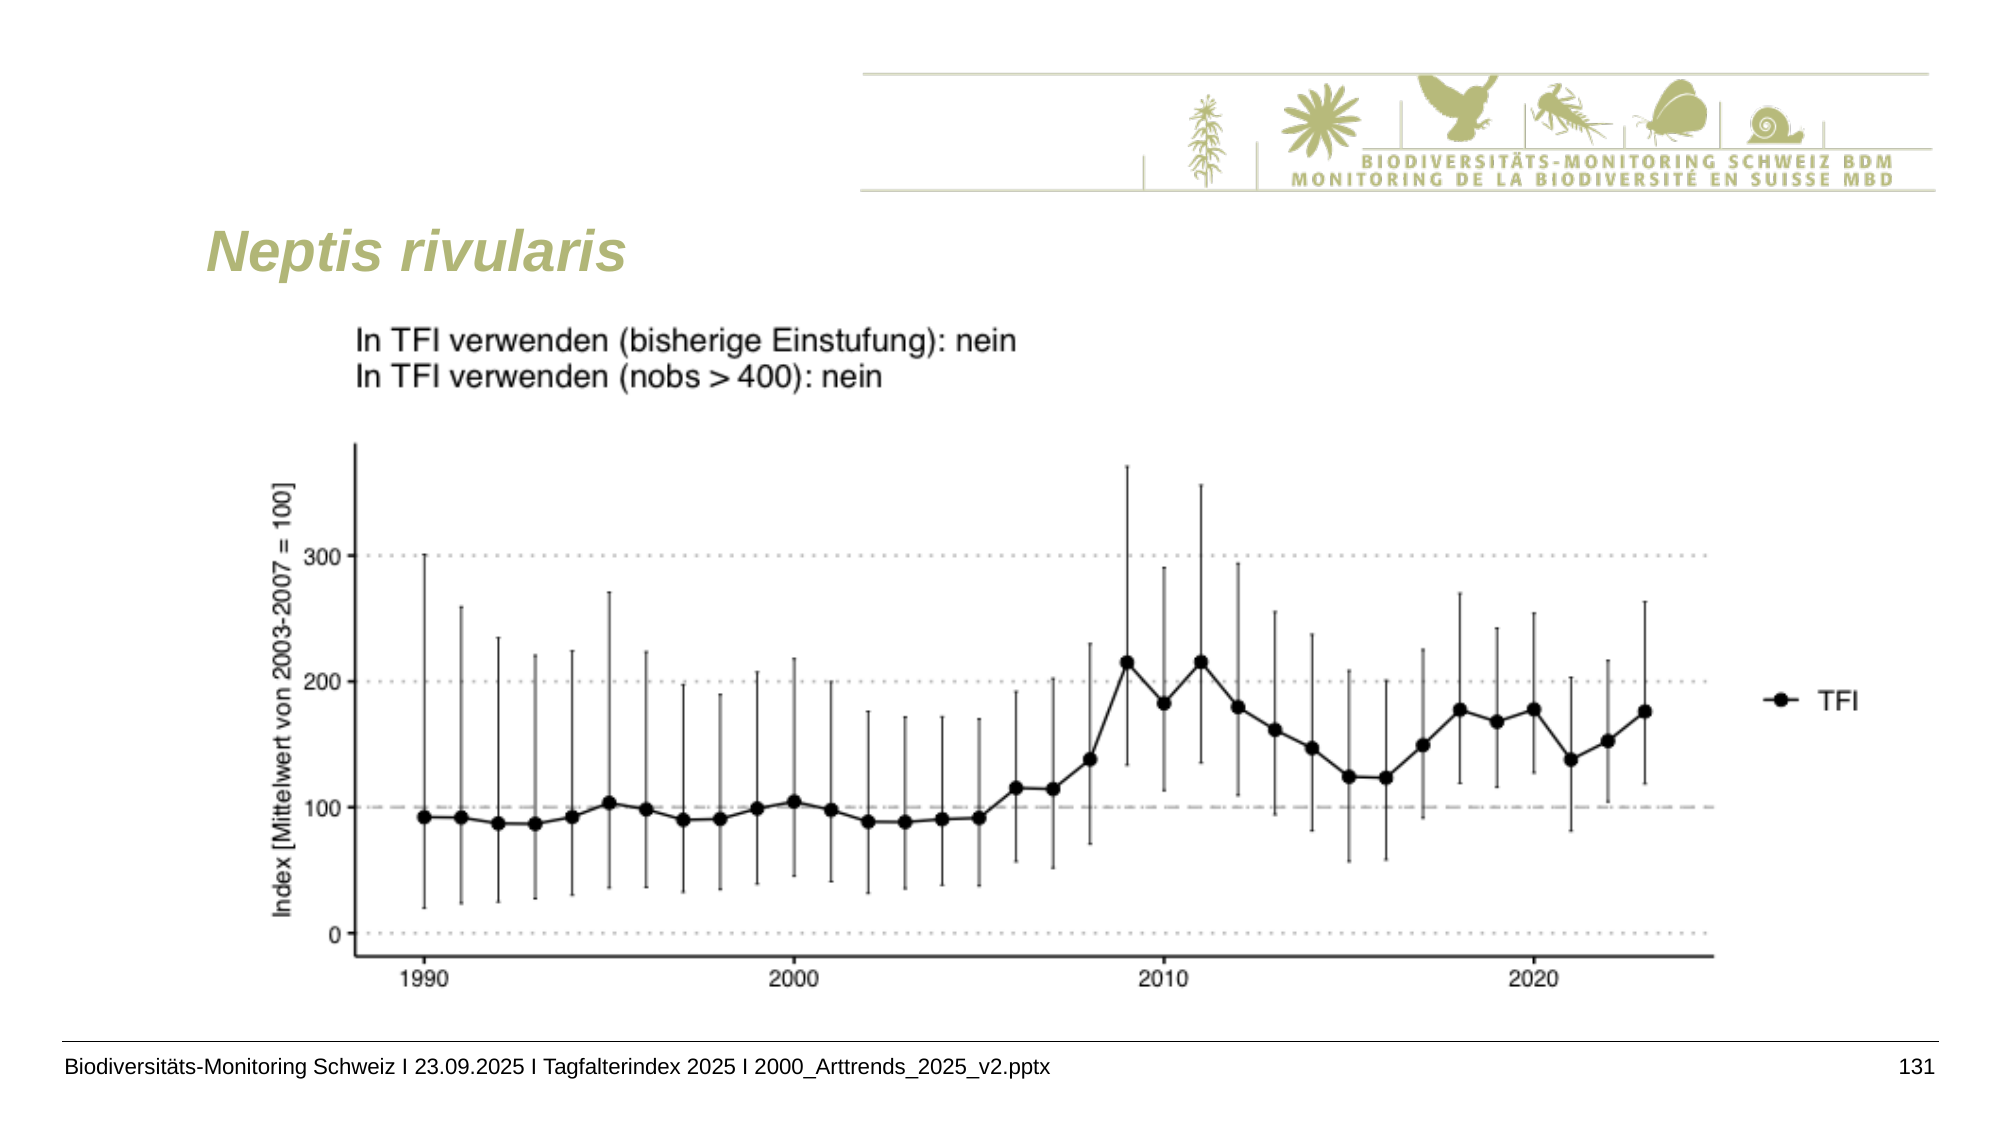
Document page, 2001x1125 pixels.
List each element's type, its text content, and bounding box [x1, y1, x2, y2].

footer Biodiversitäts-Monitoring Schweiz I 23.09.2025 I Tagfalterindex 2025 I 2000_Arttrends_2025_v2.pptx [64, 1052, 1287, 1080]
picture [258, 312, 1890, 1038]
title Neptis rivularis [206, 213, 1941, 301]
